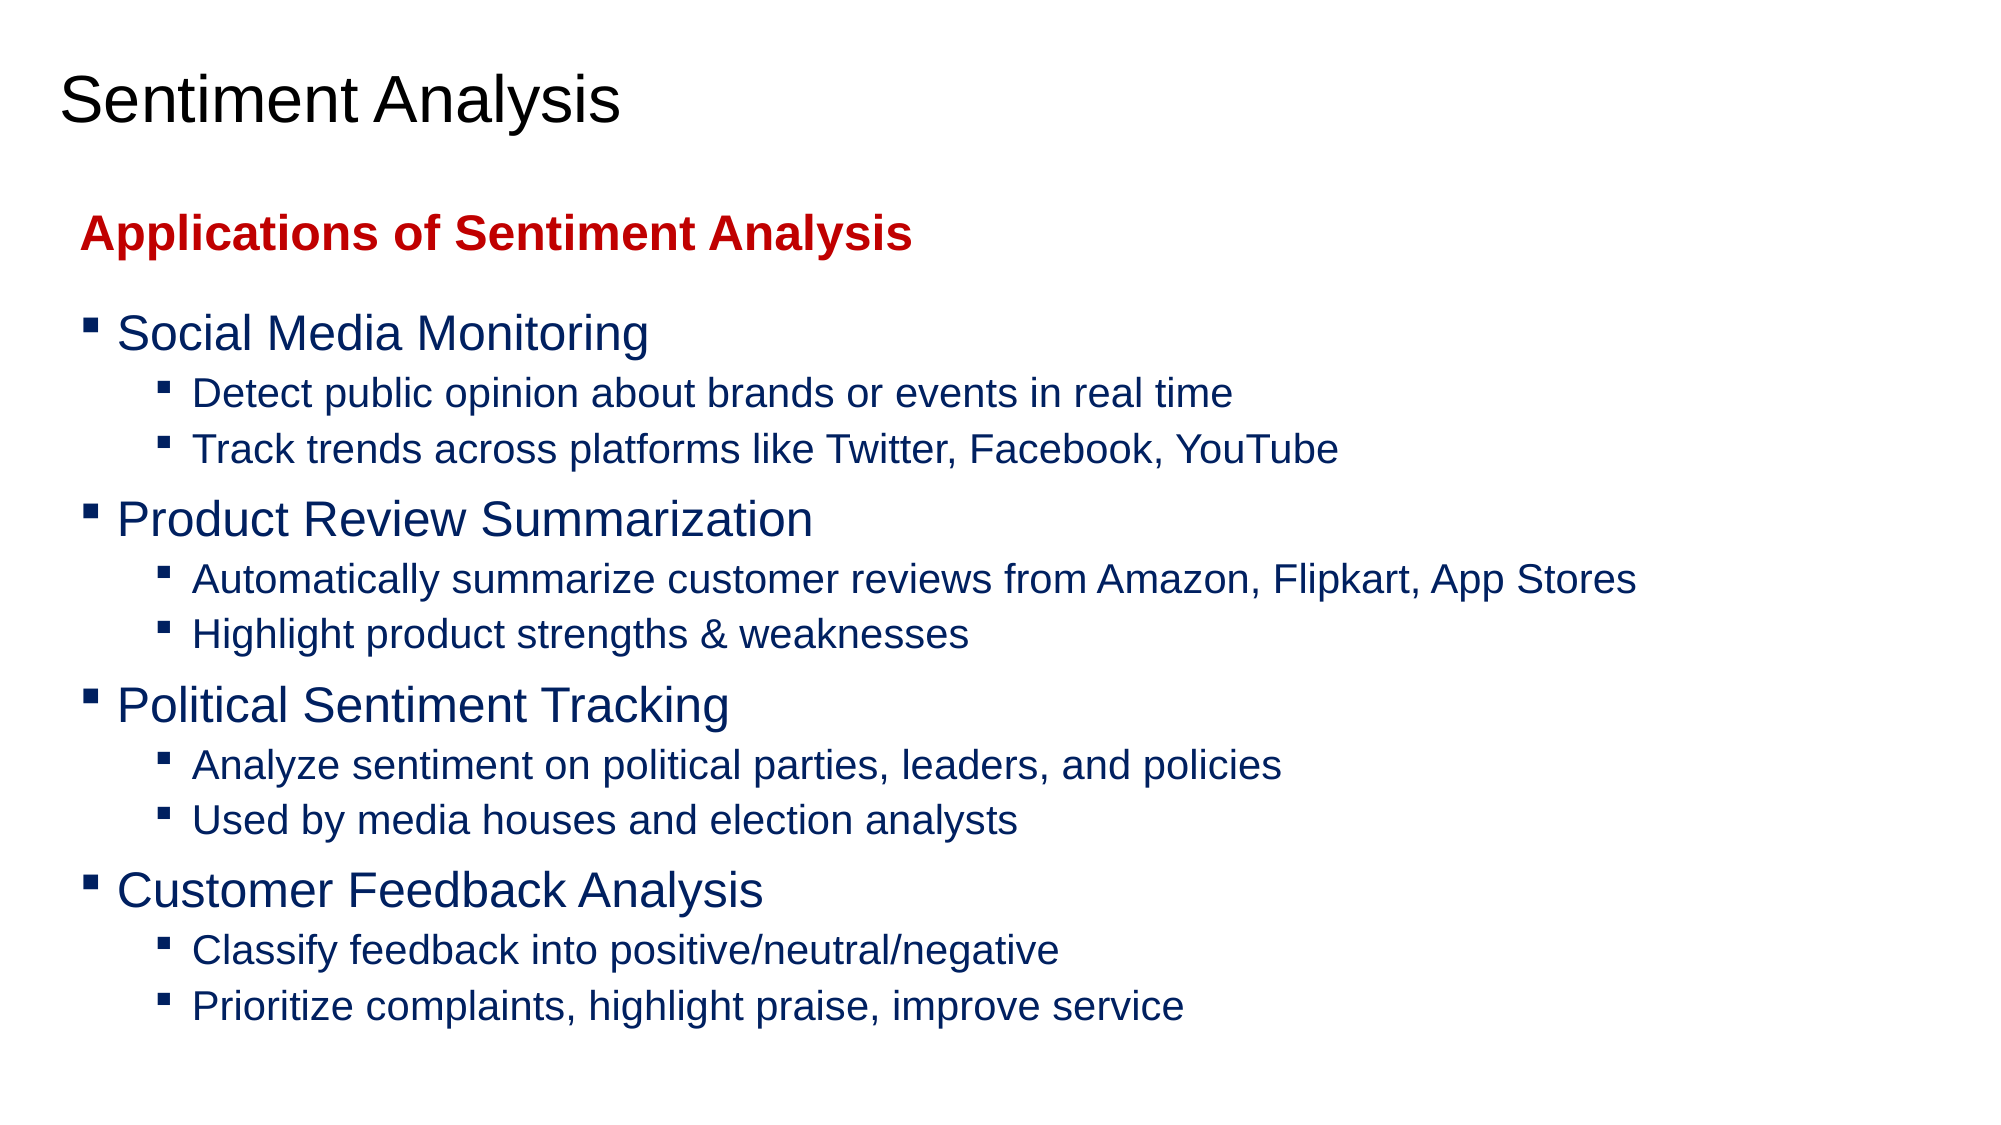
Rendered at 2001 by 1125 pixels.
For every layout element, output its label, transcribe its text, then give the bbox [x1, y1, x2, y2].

title Sentiment Analysis [44, 27, 1947, 175]
list Applications of Sentiment Analysis Social Media Monitoring Detect public opinion about brands or events in real time Track trends across platforms like Twitter, Facebook, YouTube Product Review Summarization Automatically summarize customer reviews from Amazon, Flipkart, App Stores Highlight product strengths & weaknesses Political Sentiment Tracking Analyze sentiment on political parties, leaders, and policies Used by media houses and election analysts Customer Feedback Analysis Classify feedback into positive/neutral/negative Prioritize complaints, highlight praise, improve service [64, 200, 1931, 1049]
